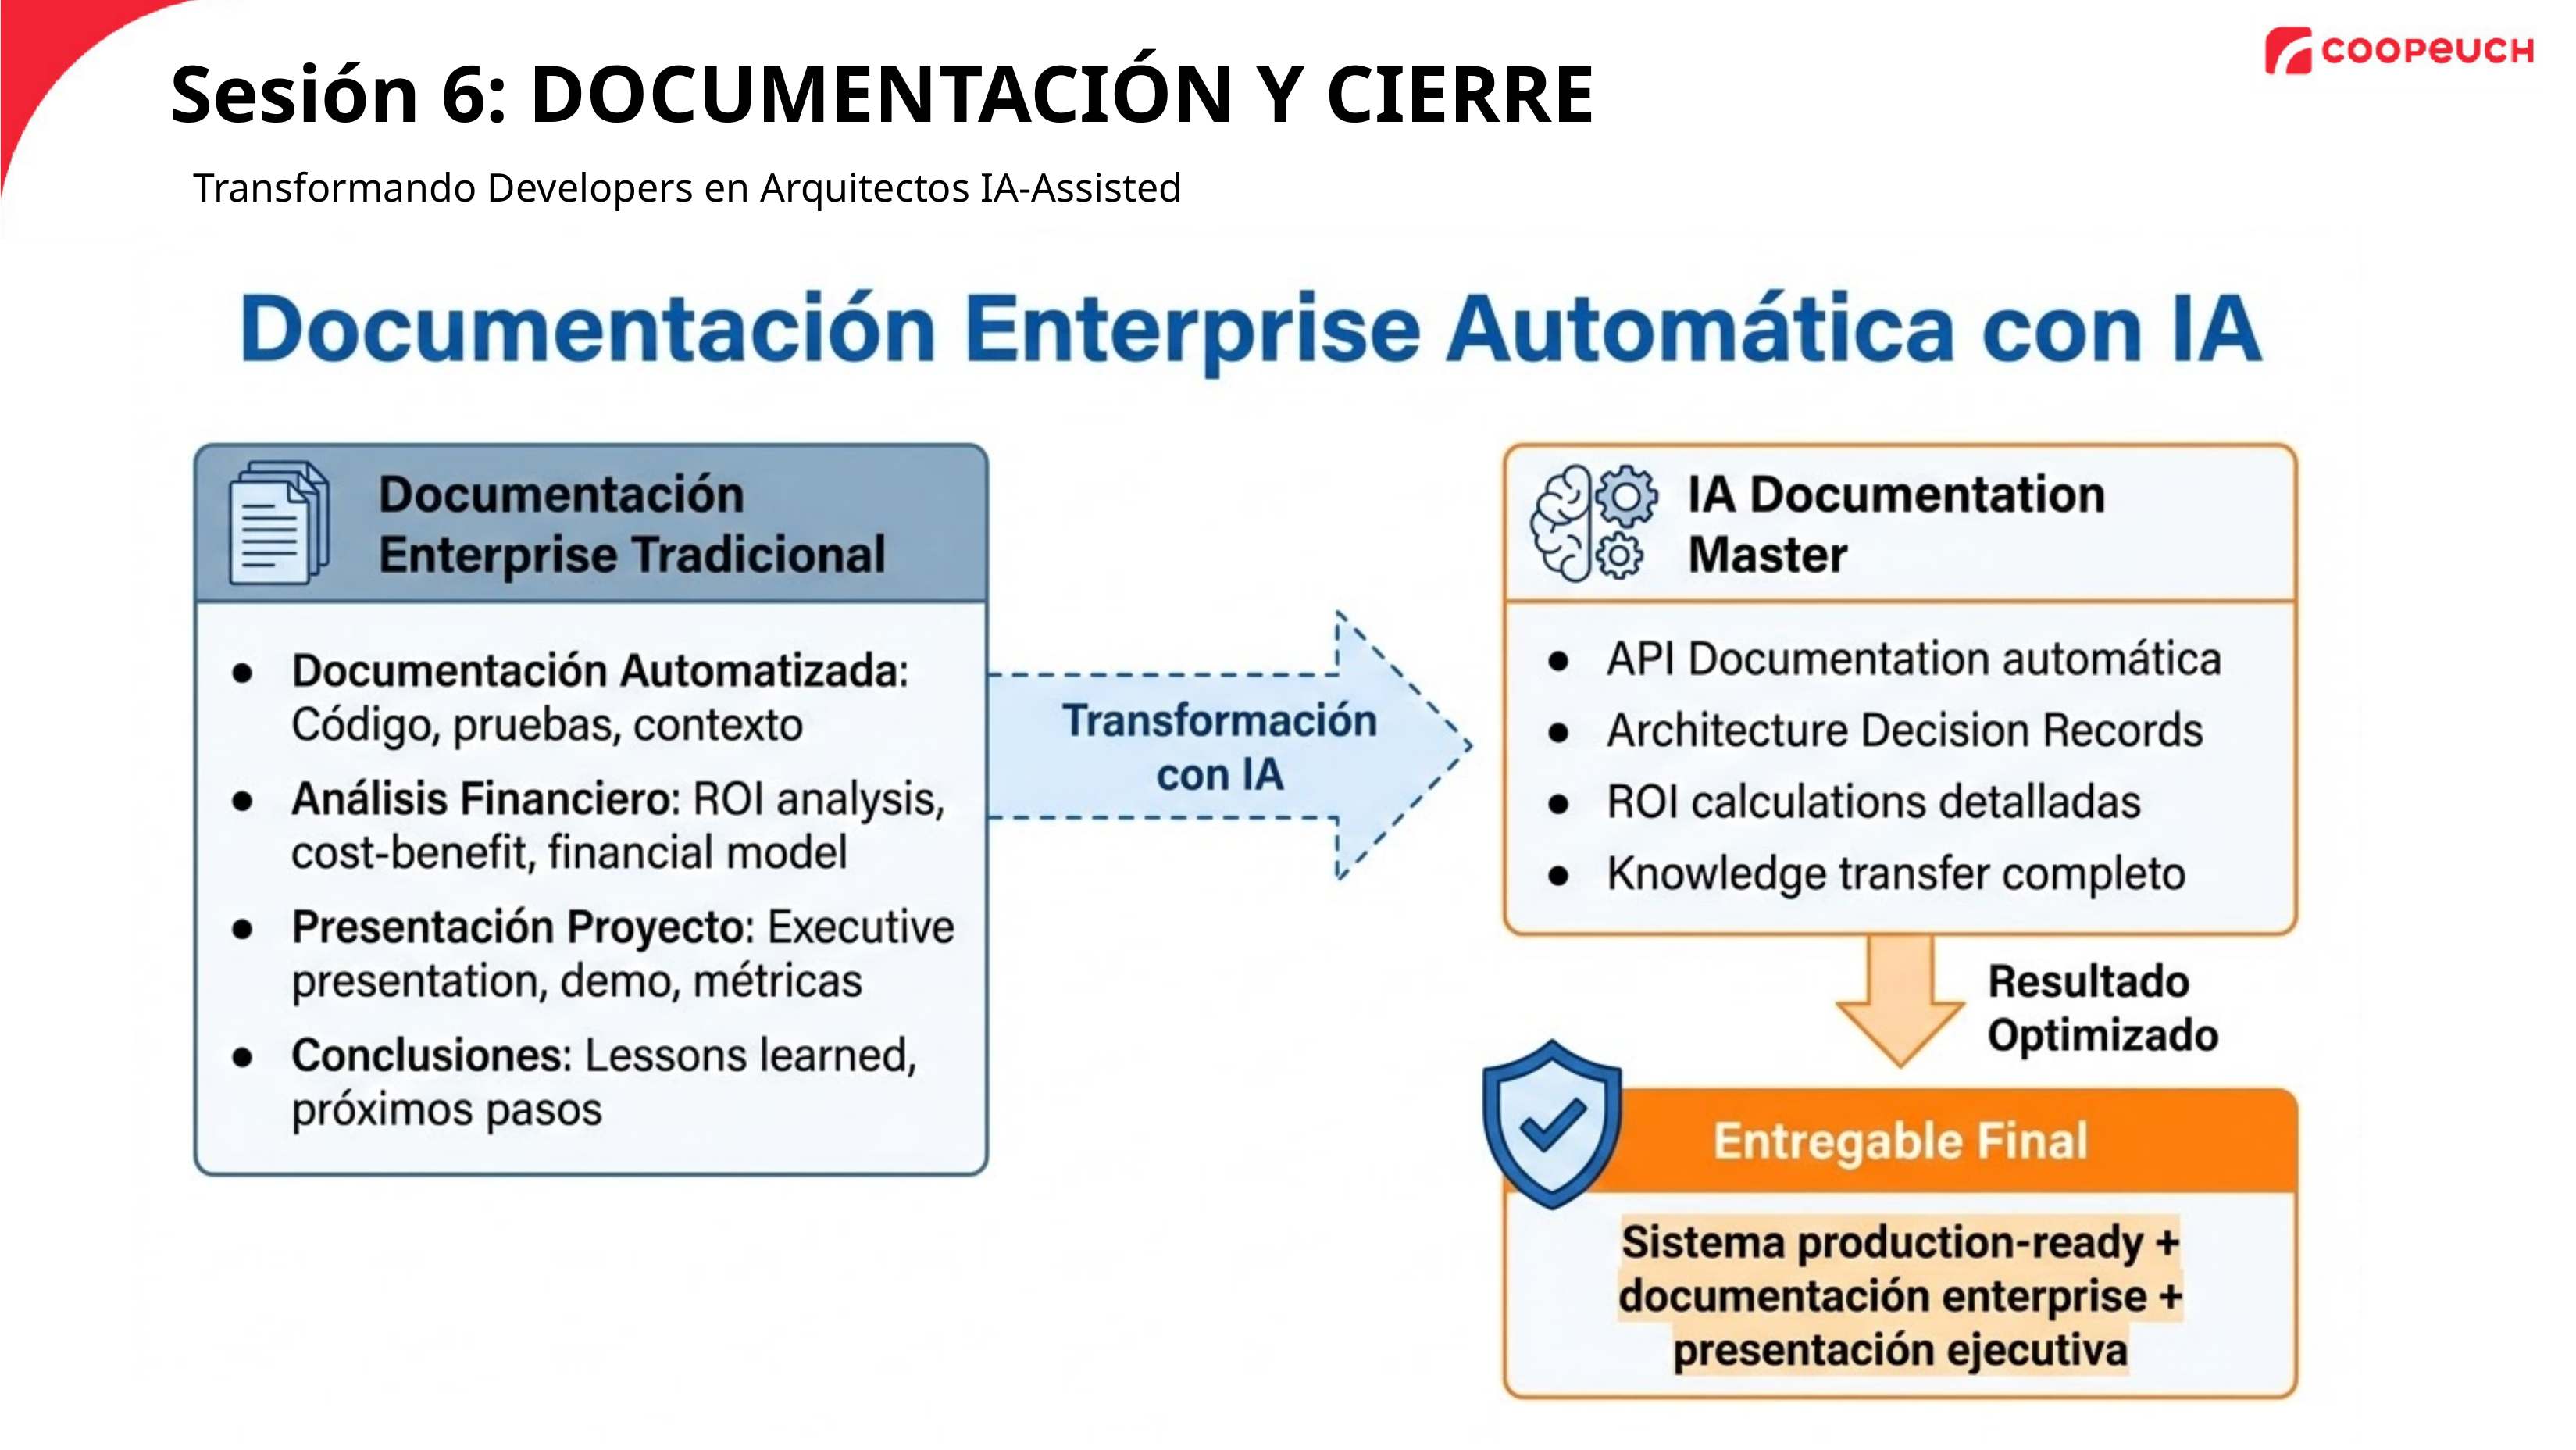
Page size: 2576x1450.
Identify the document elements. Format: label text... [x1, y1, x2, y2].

text_box Transformando Developers en Arquitectos IA-Assisted [253, 151, 1748, 226]
text_box Sesión 6: DOCUMENTACIÓN Y CIERRE [253, 32, 2202, 150]
picture [0, 0, 2363, 1440]
picture [2250, 16, 2545, 92]
